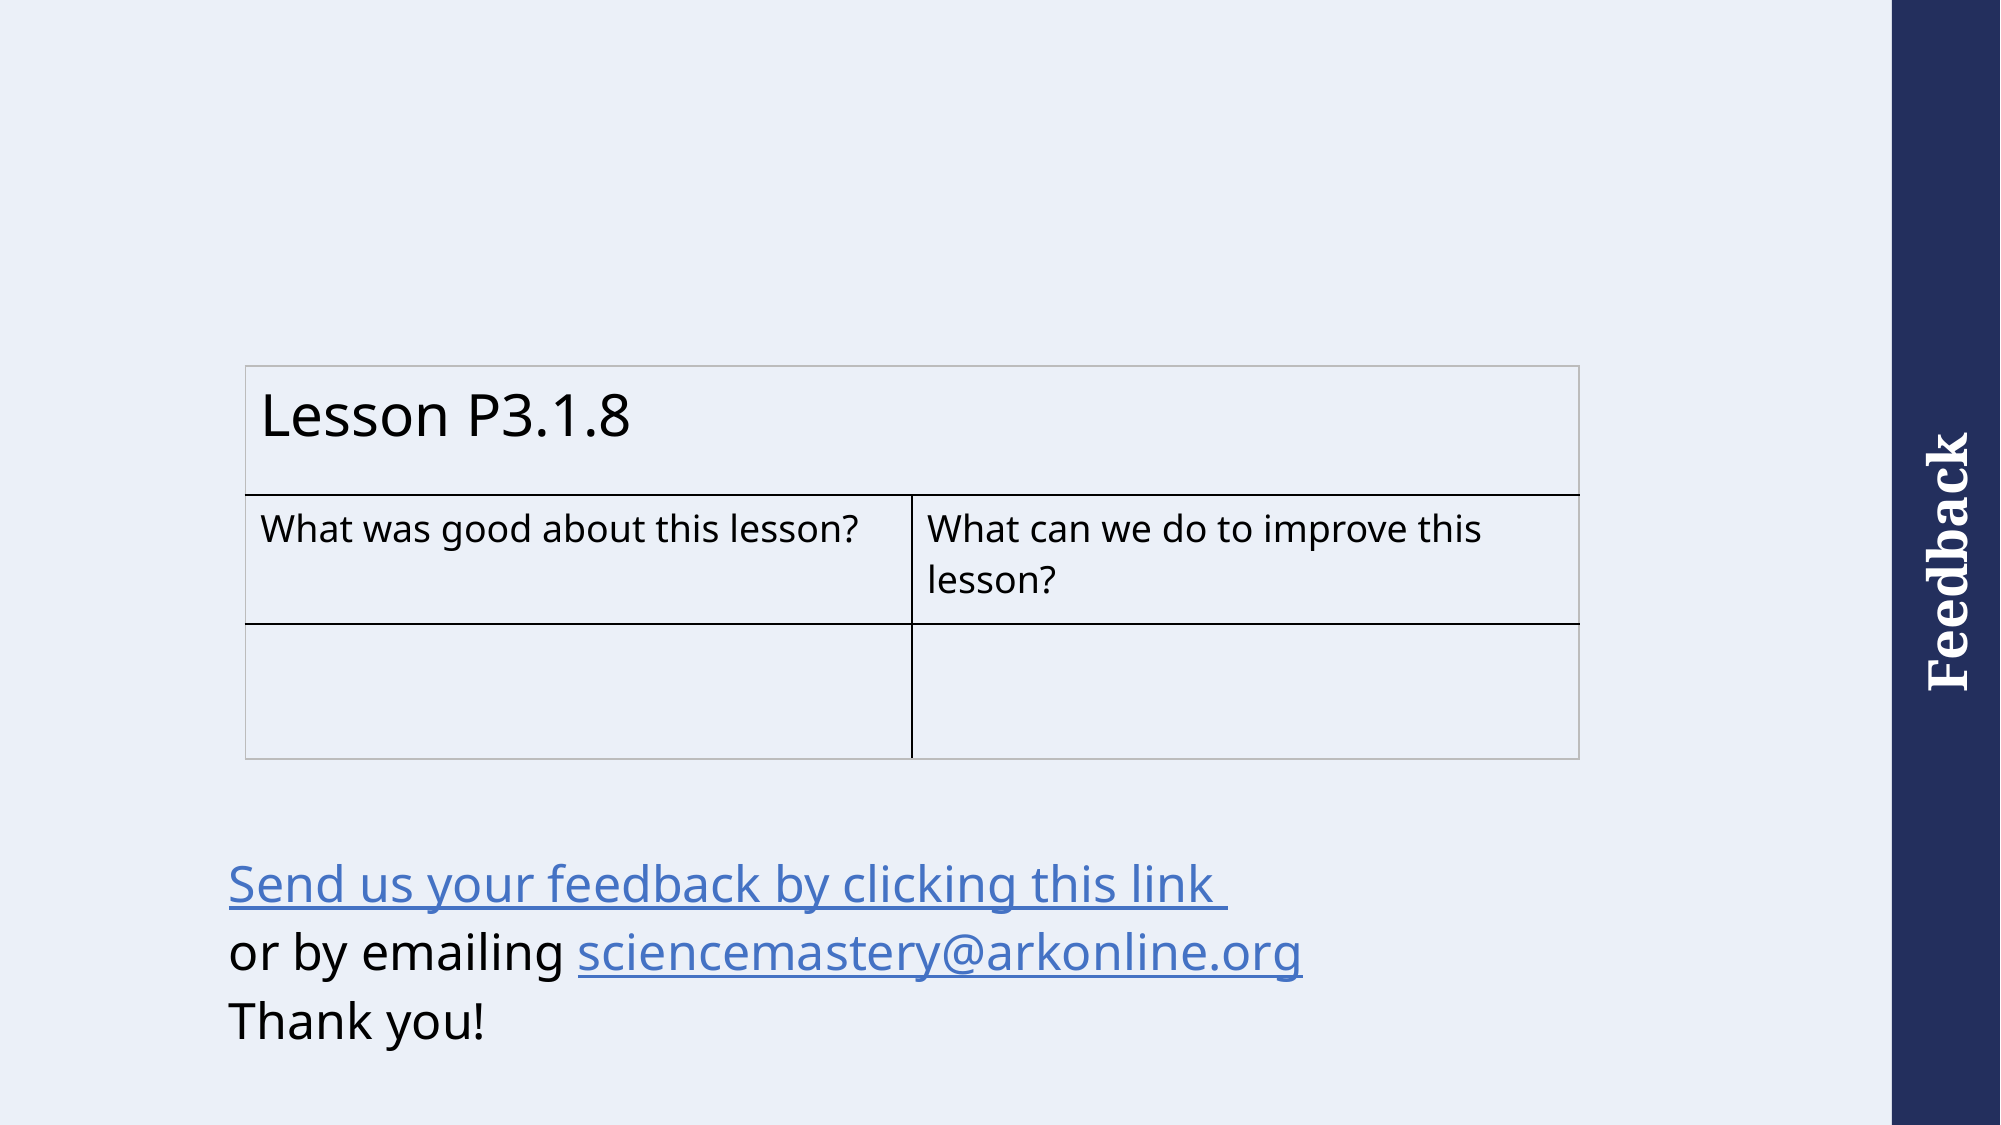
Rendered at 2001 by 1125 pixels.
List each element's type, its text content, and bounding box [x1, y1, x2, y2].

table_cell What can we do to improve this lesson? [913, 496, 1578, 623]
text_box Send us your feedback by clicking this link or by emailing sciencemastery@arkonline.org Thank you! [214, 845, 1803, 1057]
table_cell [246, 625, 911, 758]
table_cell What was good about this lesson? [246, 496, 911, 623]
table_cell [913, 625, 1578, 758]
table_header Lesson P3.1.8 [246, 367, 1578, 494]
